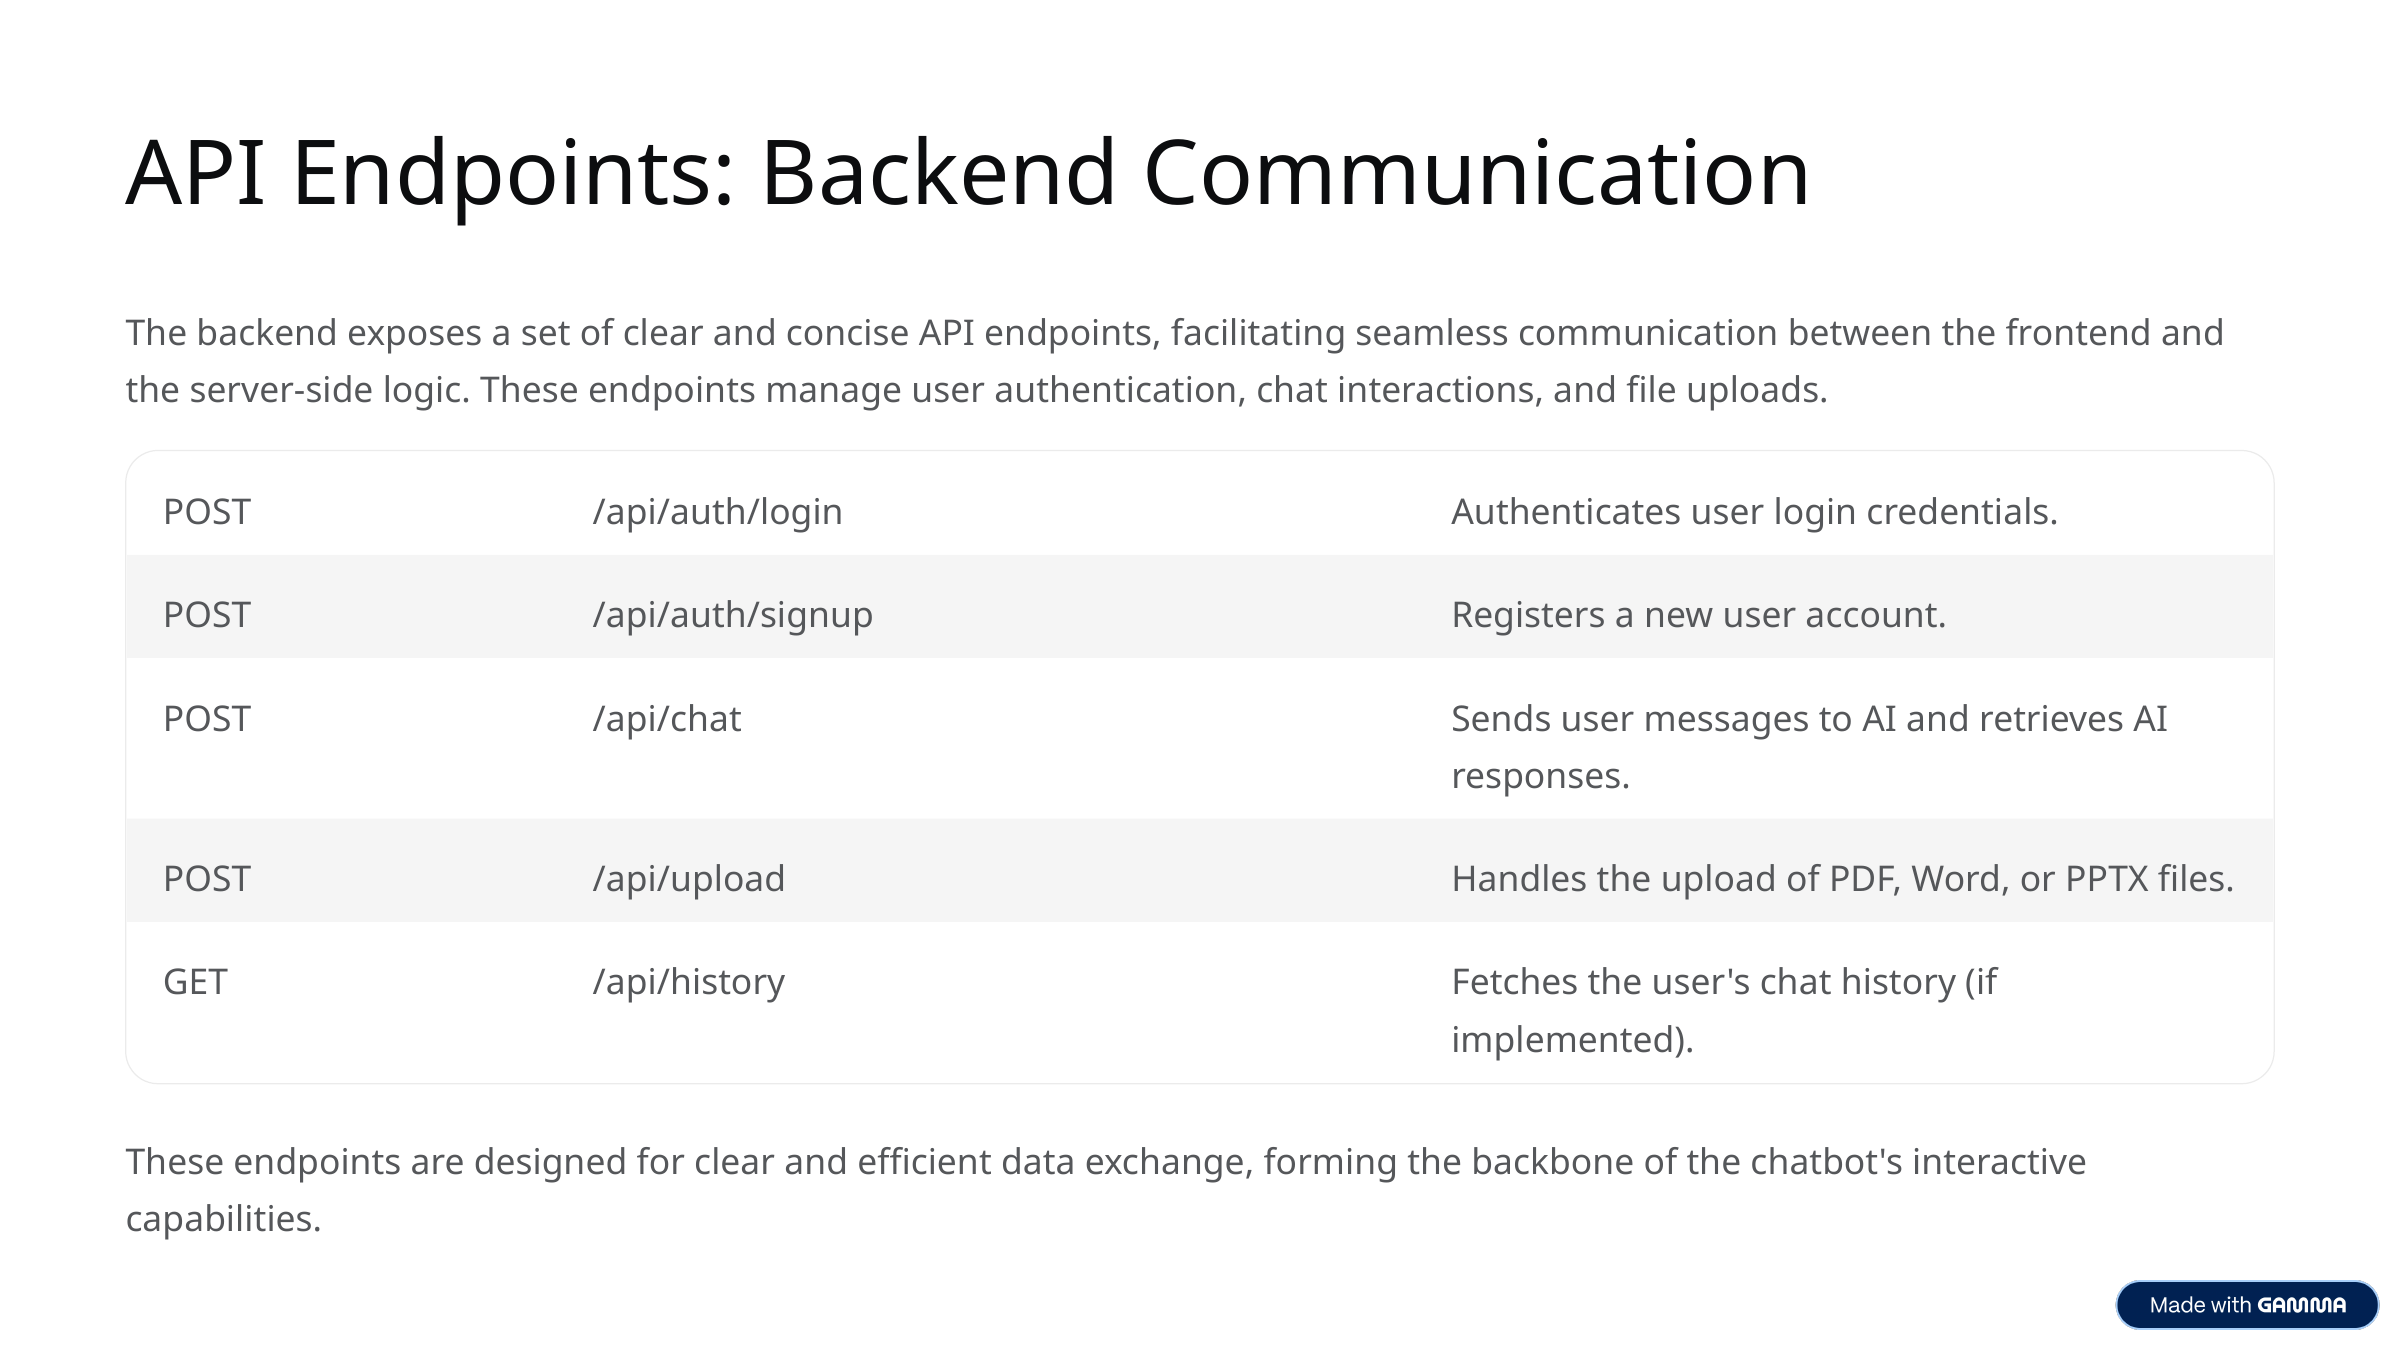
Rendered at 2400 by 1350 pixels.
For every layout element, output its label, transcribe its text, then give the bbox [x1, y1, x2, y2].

text_box Authenticates user login credentials. [1451, 474, 2237, 532]
text_box /api/auth/login [592, 474, 1378, 532]
text_box Fetches the user's chat history (if implemented). [1451, 944, 2237, 1060]
text_box [127, 657, 2273, 818]
text_box Handles the upload of PDF, Word, or PPTX files. [1451, 841, 2237, 899]
text_box Sends user messages to AI and retrieves AI responses. [1451, 680, 2237, 796]
text_box These endpoints are designed for clear and efficient data exchange, forming the backbone of the chatbot's interactive capabilities. [125, 1124, 2275, 1240]
text_box [127, 554, 2273, 657]
text_box API Endpoints: Backend Communication [125, 110, 1827, 223]
text_box /api/upload [592, 841, 1378, 899]
text_box POST [162, 577, 520, 636]
text_box POST [162, 474, 520, 532]
text_box POST [162, 680, 520, 739]
picture [2106, 1271, 2389, 1339]
text_box /api/history [592, 944, 1378, 1003]
text_box GET [162, 944, 520, 1003]
text_box /api/auth/signup [592, 577, 1378, 636]
text_box [127, 451, 2273, 554]
text_box POST [162, 841, 520, 899]
text_box Registers a new user account. [1451, 577, 2237, 636]
text_box [127, 818, 2273, 921]
text_box The backend exposes a set of clear and concise API endpoints, facilitating seamless communication between the frontend and the server-side logic. These endpoints manage user authentication, chat interactions, and file uploads. [125, 294, 2275, 410]
text_box /api/chat [592, 680, 1378, 739]
text_box [127, 921, 2273, 1083]
